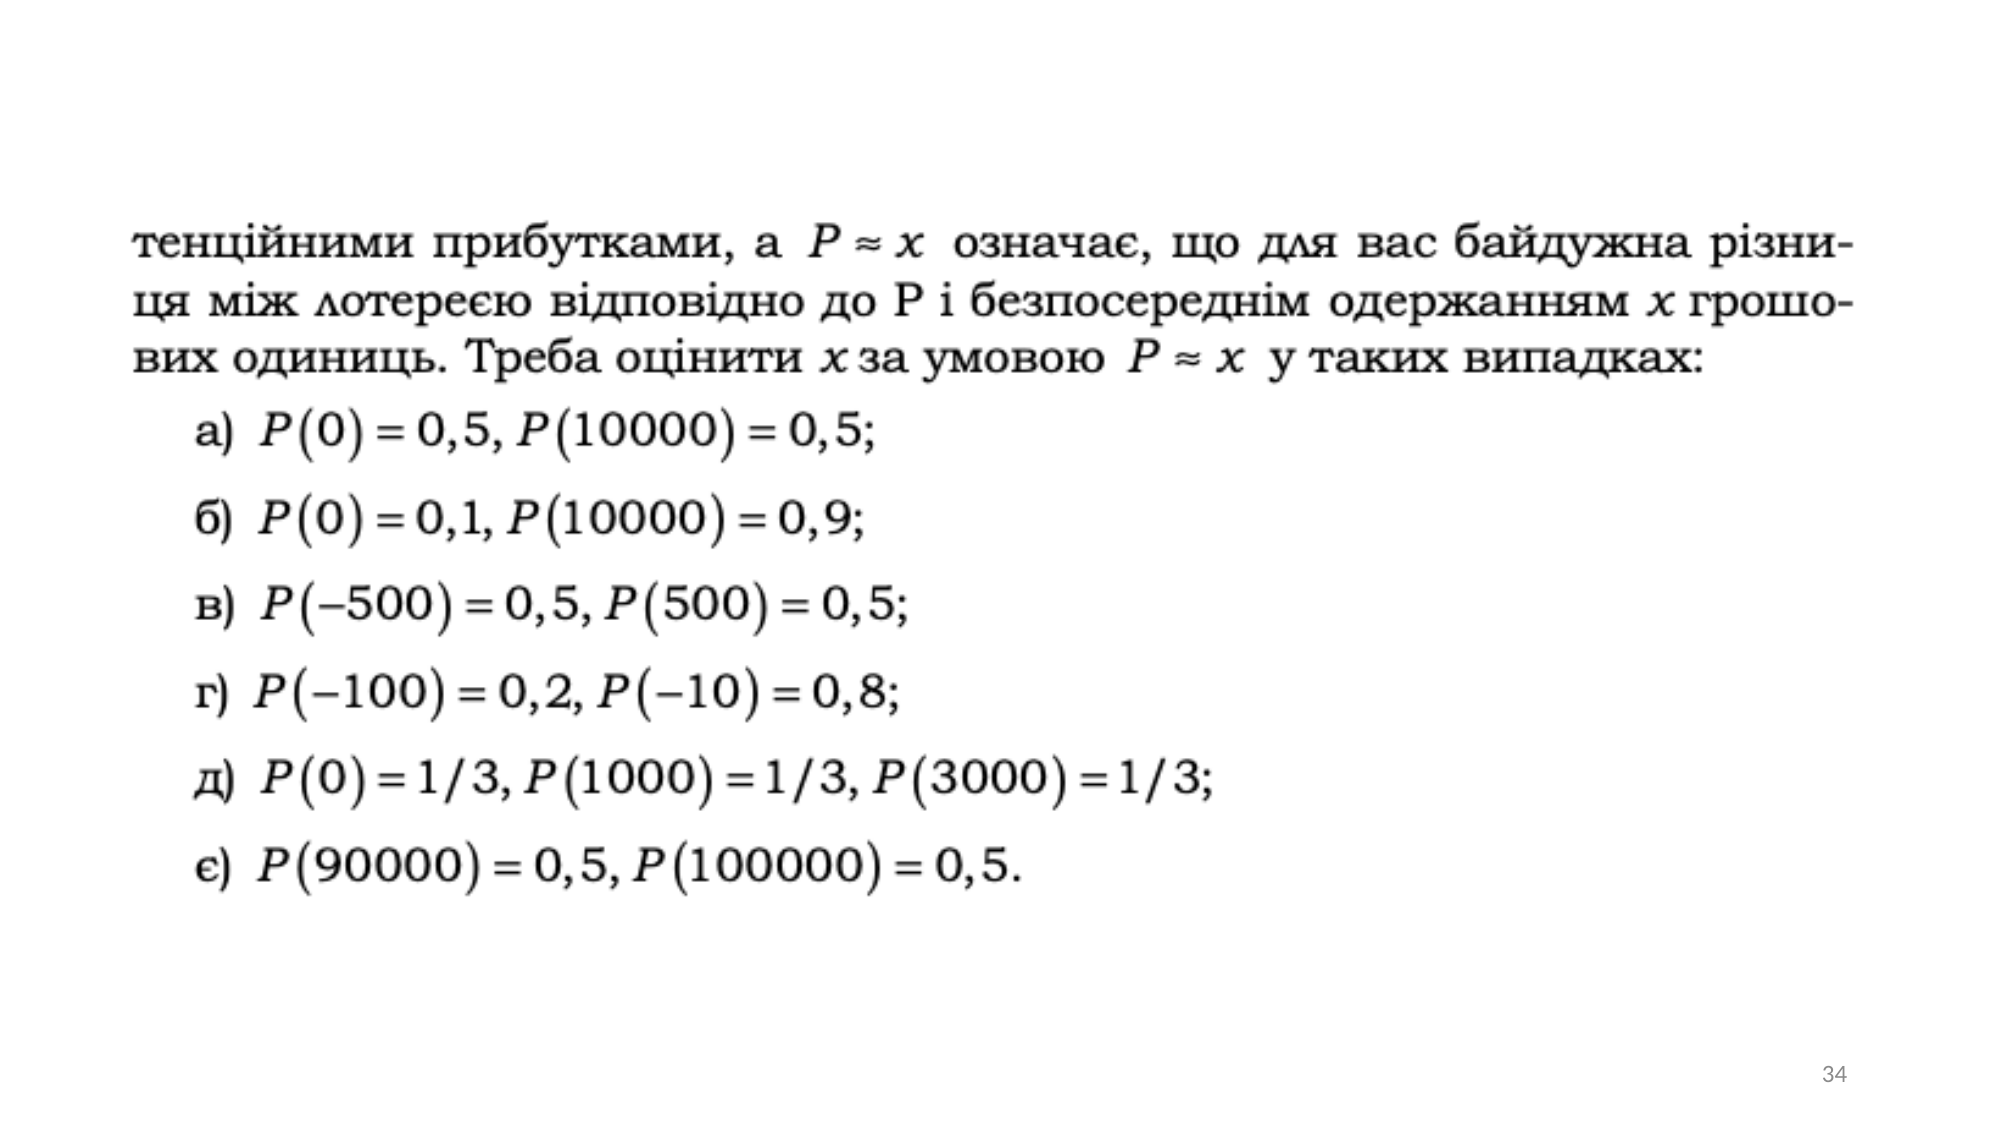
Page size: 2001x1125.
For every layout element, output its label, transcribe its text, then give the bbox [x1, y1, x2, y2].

slide_number 34 [1412, 1042, 1863, 1103]
picture [105, 204, 1895, 921]
